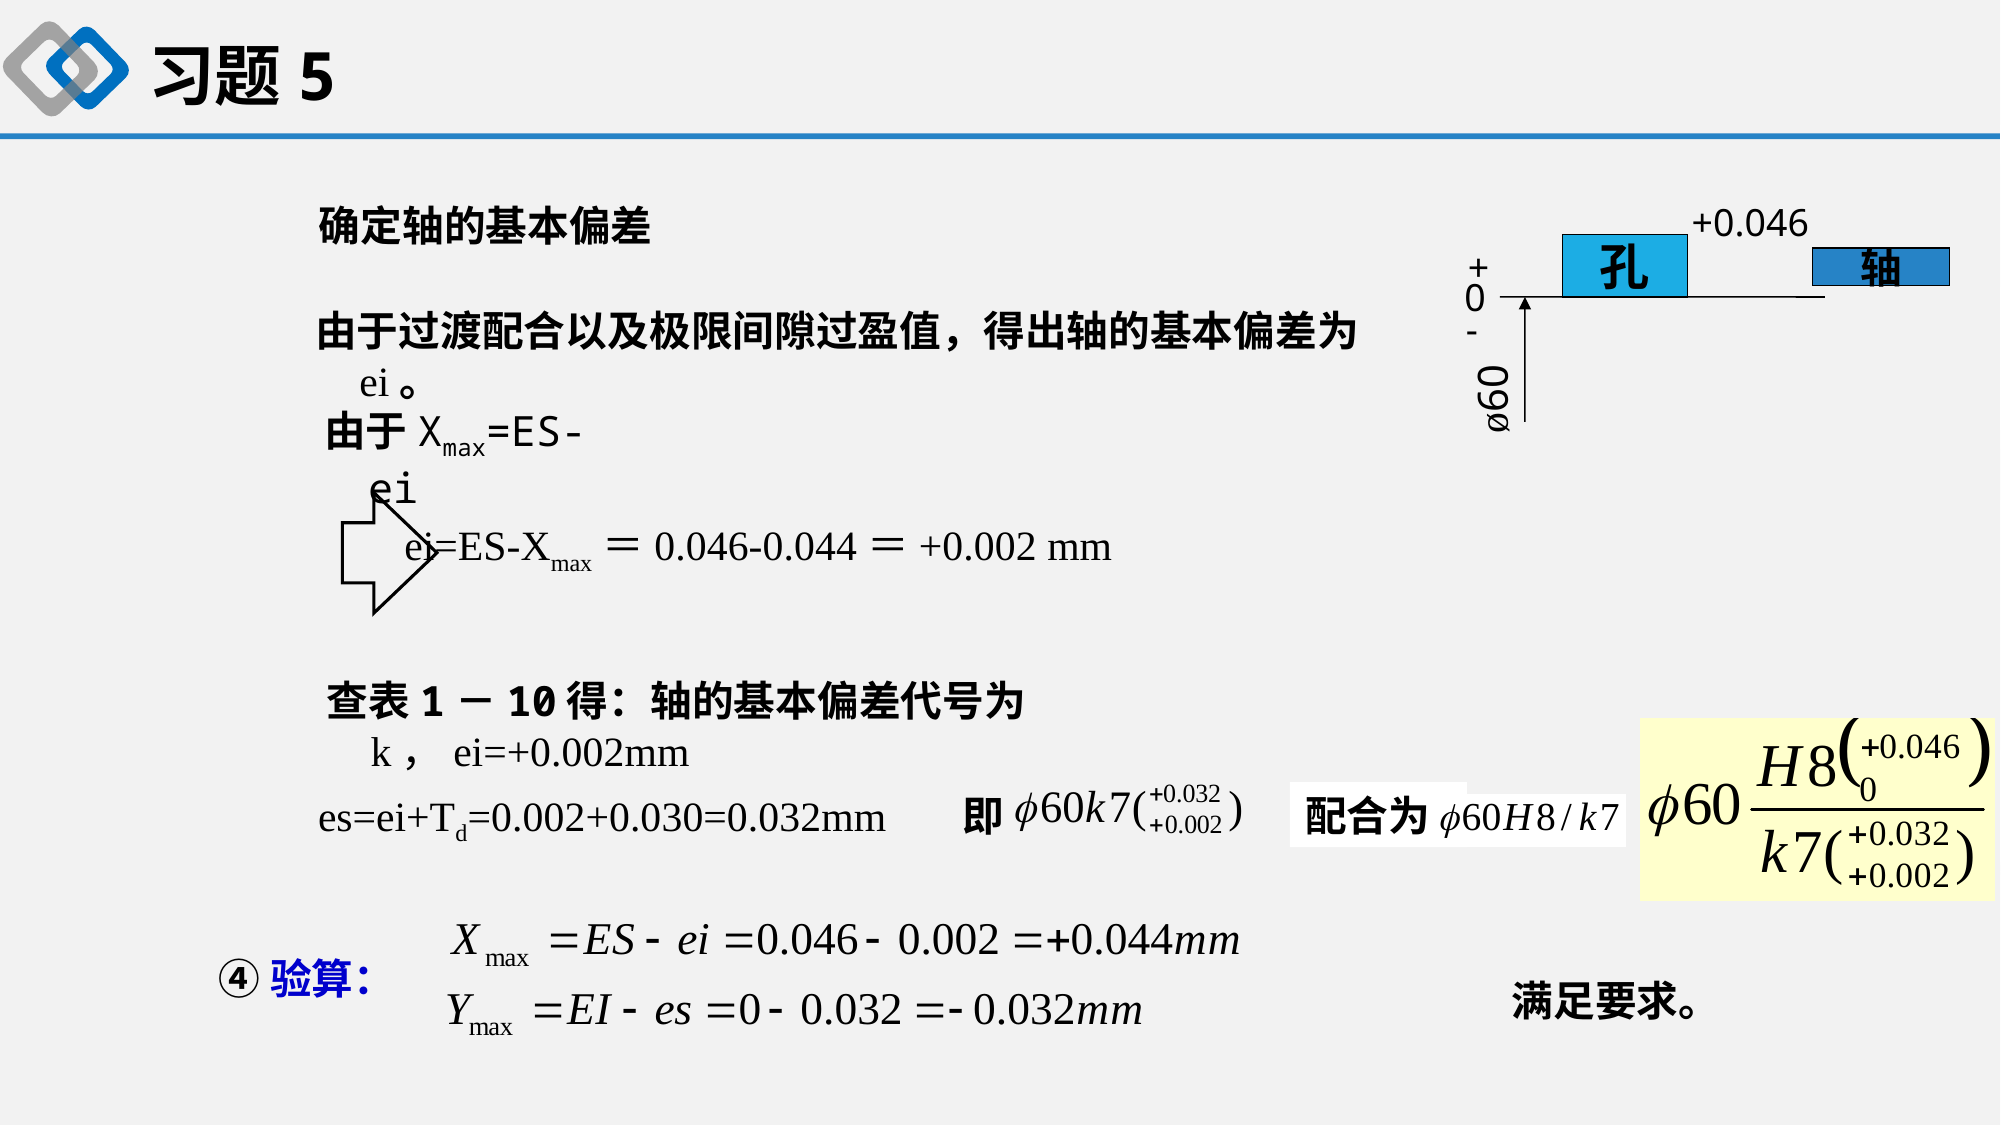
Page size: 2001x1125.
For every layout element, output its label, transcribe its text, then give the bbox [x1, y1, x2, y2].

text_box 由于过渡配合以及极限间隙过盈值，得出轴的基本偏差为ei。 [300, 296, 1444, 412]
text_box ④验算： [203, 945, 435, 1011]
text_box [947, 773, 1252, 848]
text_box ei=ES-Xmax＝0.046-0.044＝+0.002 mm [389, 511, 1227, 584]
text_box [440, 909, 1250, 1047]
text_box 查表1－10得：轴的基本偏差代号为k，ei=+0.002mm [311, 667, 1304, 783]
text_box 满足要求。 [1496, 967, 1757, 1033]
text_box [342, 492, 405, 614]
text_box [1289, 781, 1627, 848]
text_box 确定轴的基本偏差 [303, 192, 670, 258]
text_box es=ei+Td=0.002+0.030=0.032mm [303, 782, 946, 854]
text_box 习题5 [133, 26, 609, 122]
text_box 由于Xmax=ES-ei [309, 396, 647, 519]
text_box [1449, 196, 1951, 448]
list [1640, 718, 1996, 902]
